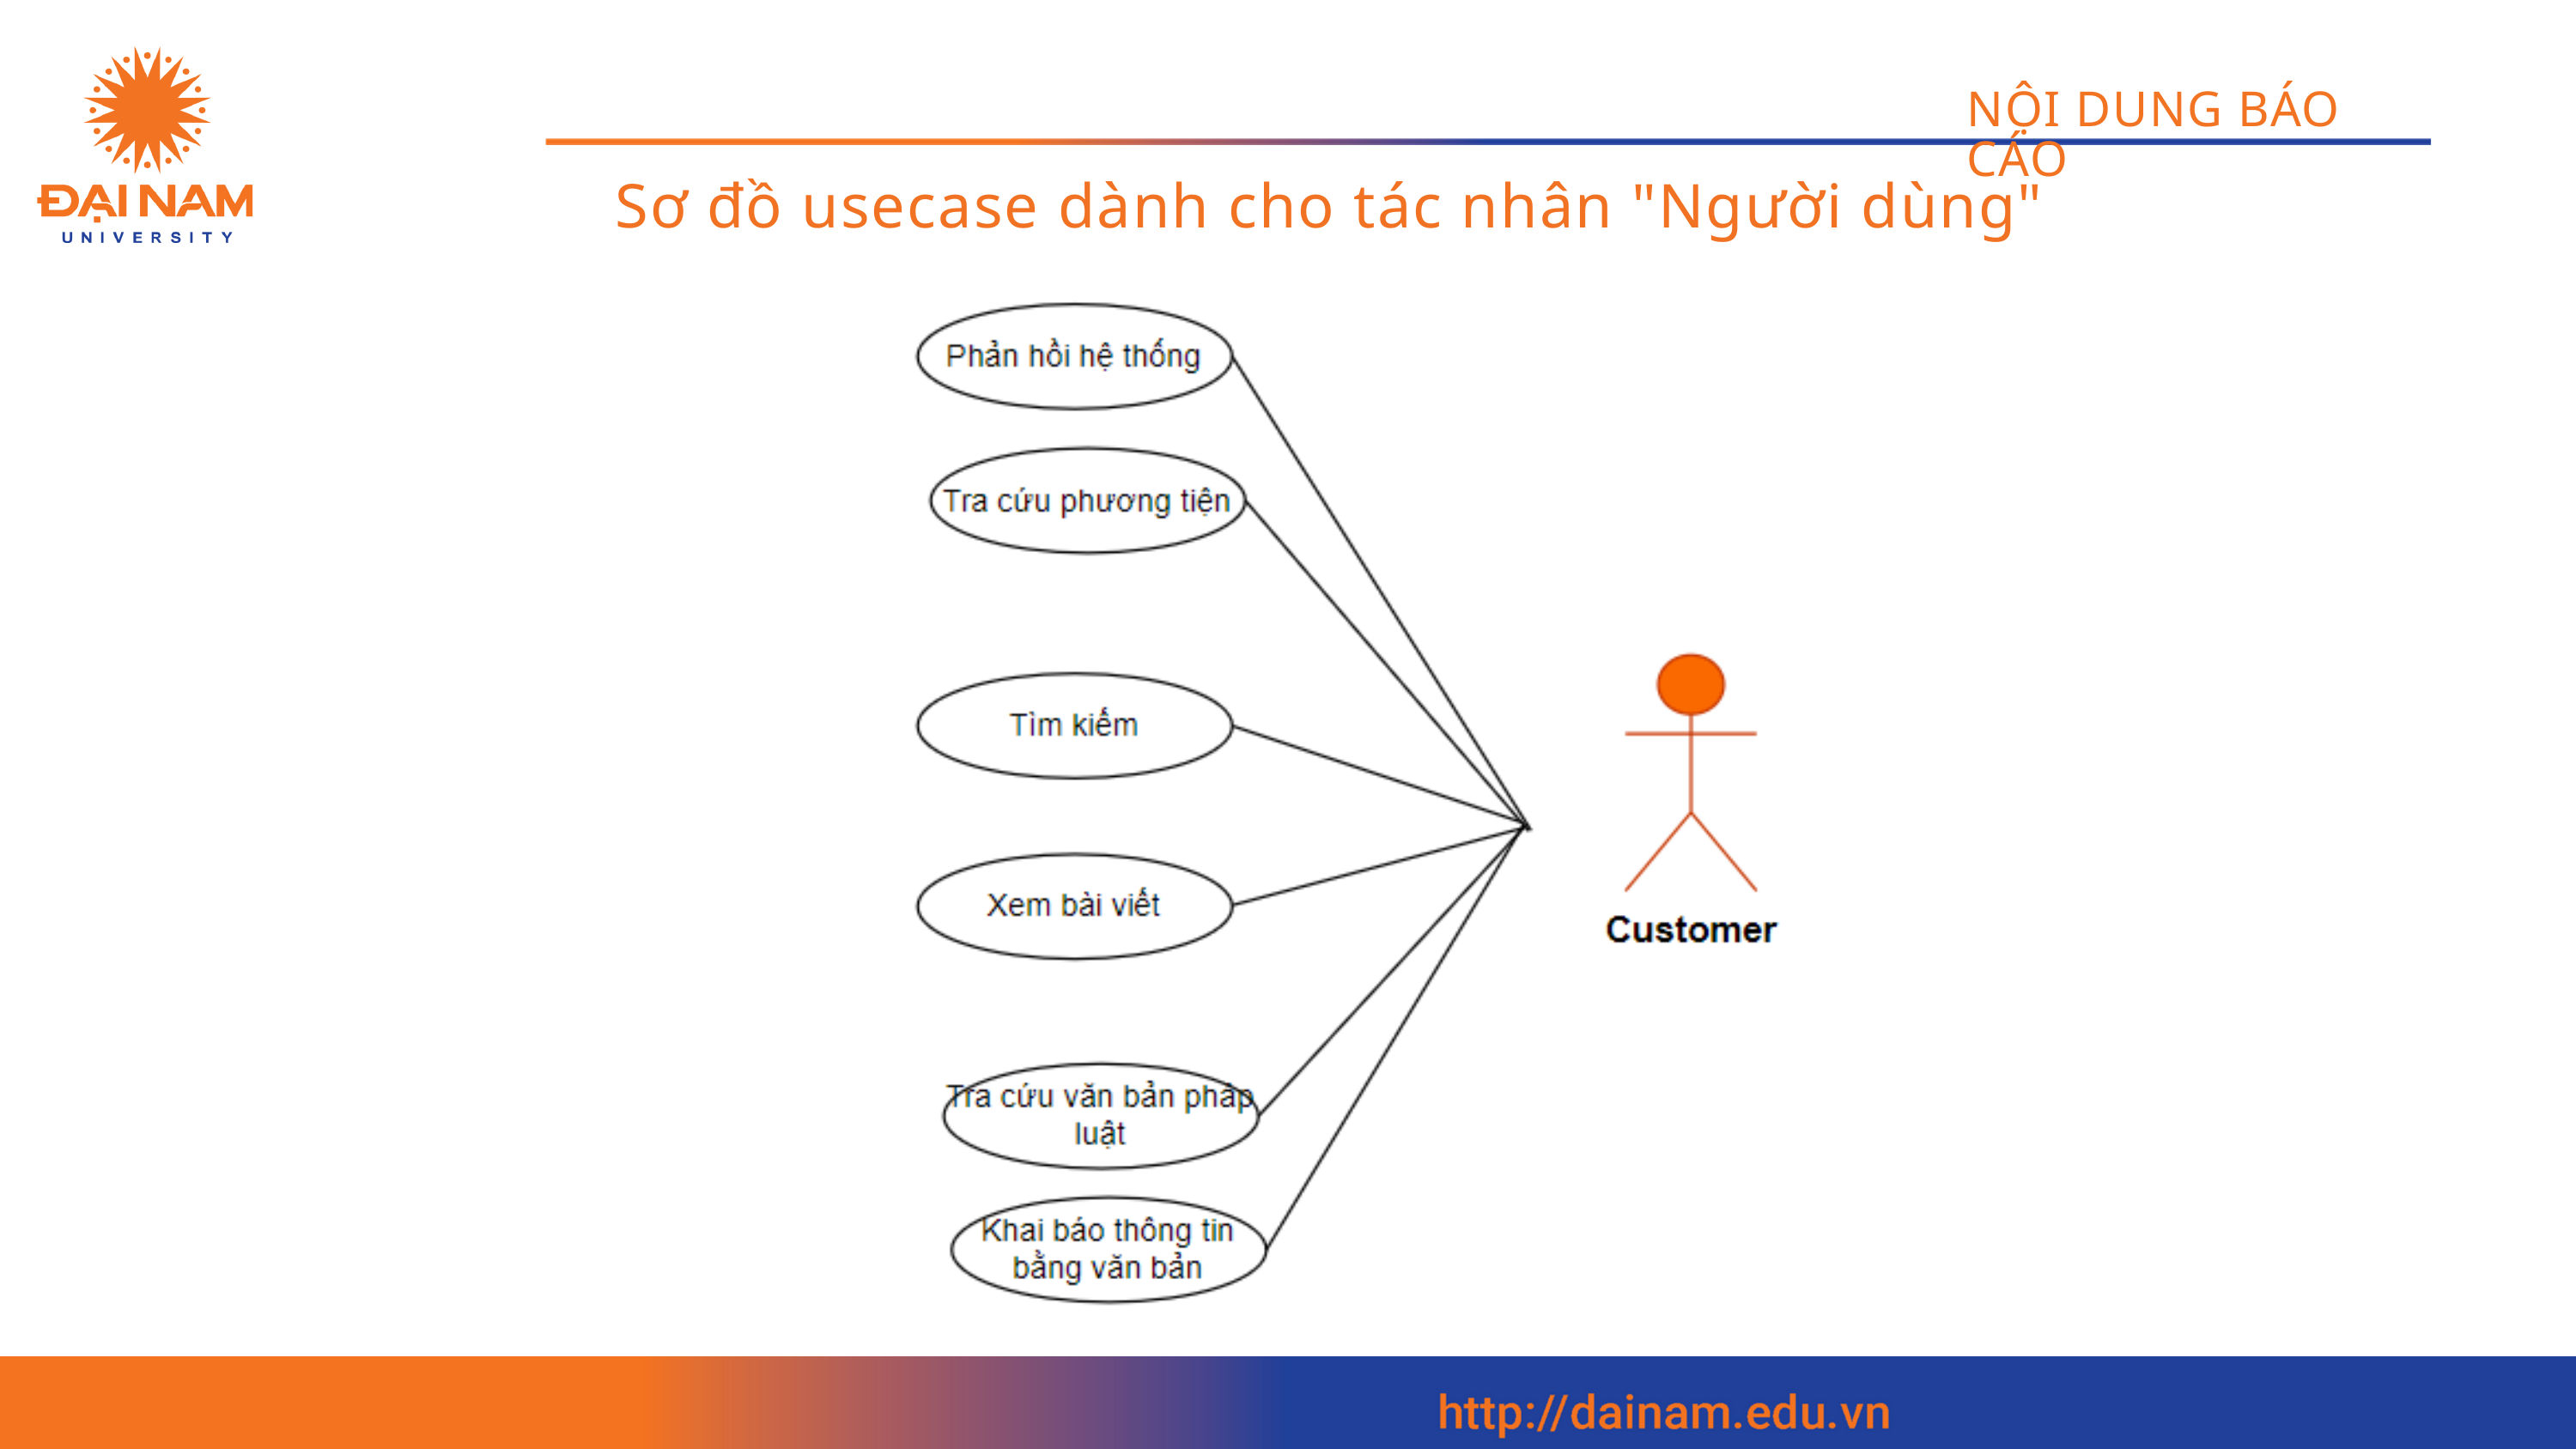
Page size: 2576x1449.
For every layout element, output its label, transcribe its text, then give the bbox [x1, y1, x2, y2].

text_box NỘI DUNG BÁO CÁO [1966, 86, 2432, 186]
text_box [545, 138, 1966, 145]
text_box [37, 46, 253, 243]
text_box [0, 1356, 2576, 1449]
text_box [828, 242, 1832, 1334]
text_box Sơ đồ usecase dành cho tác nhân "Người dùng" [461, 179, 2199, 240]
